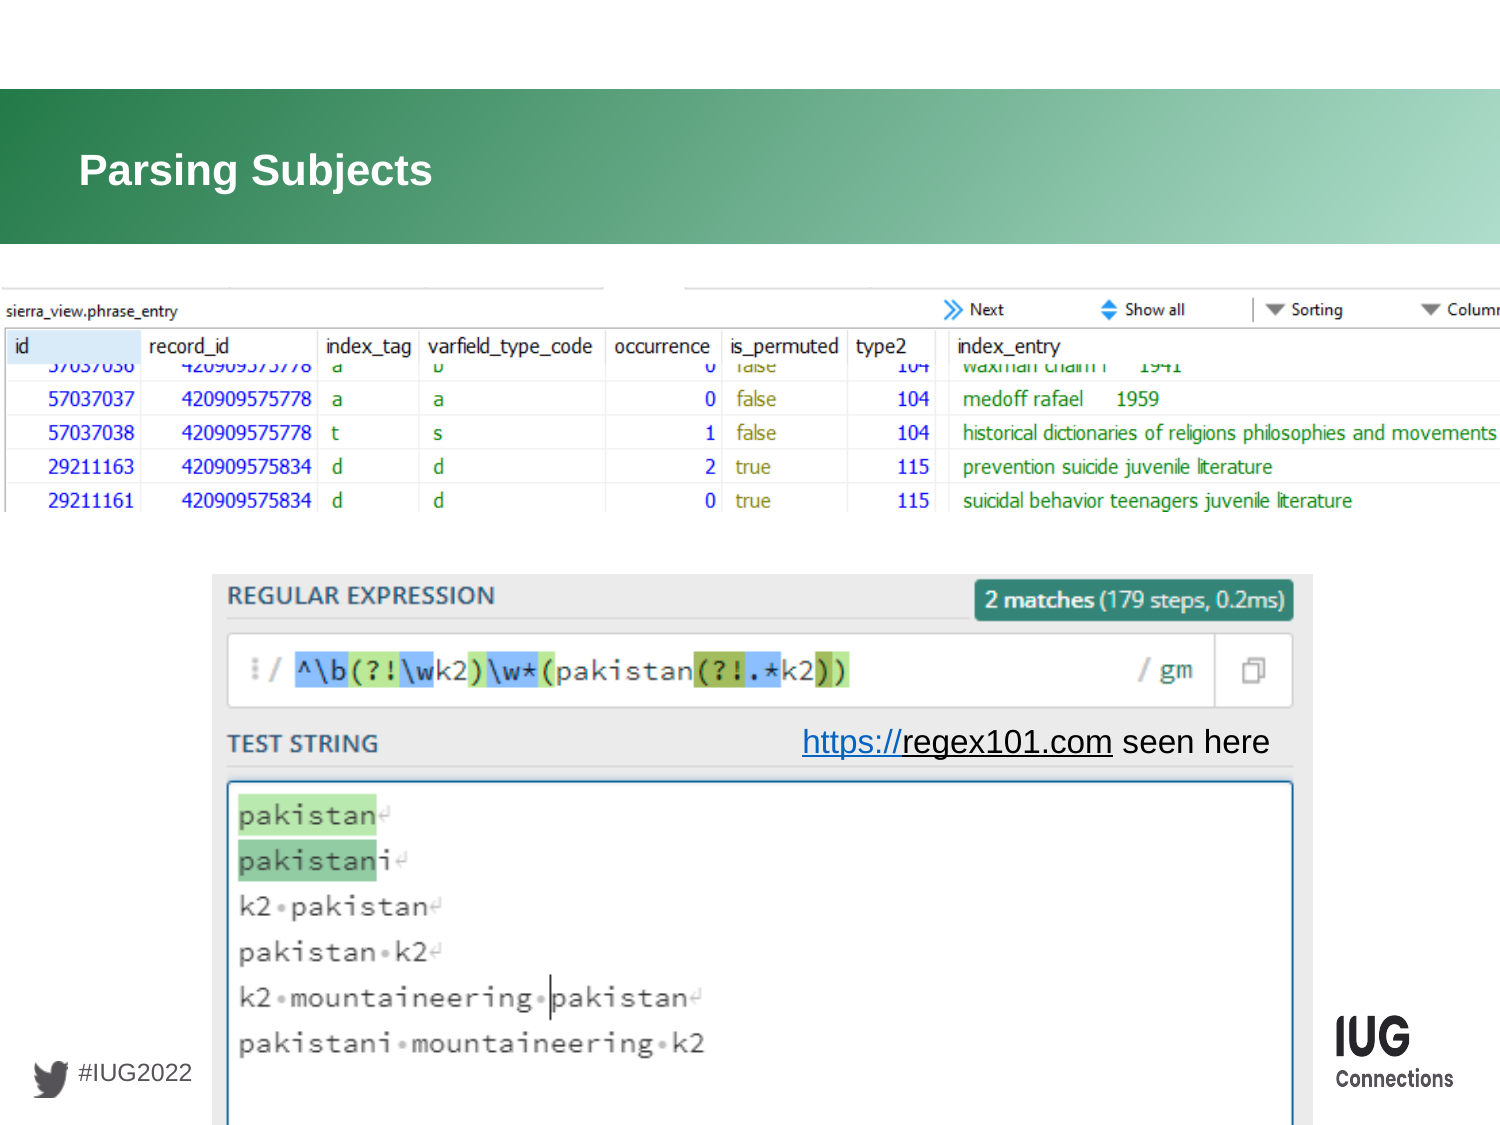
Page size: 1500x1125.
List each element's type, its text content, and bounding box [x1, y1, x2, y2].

picture [1318, 974, 1500, 1125]
picture [212, 574, 1313, 1125]
picture [2, 287, 1500, 512]
title Parsing Subjects [63, 110, 1428, 232]
